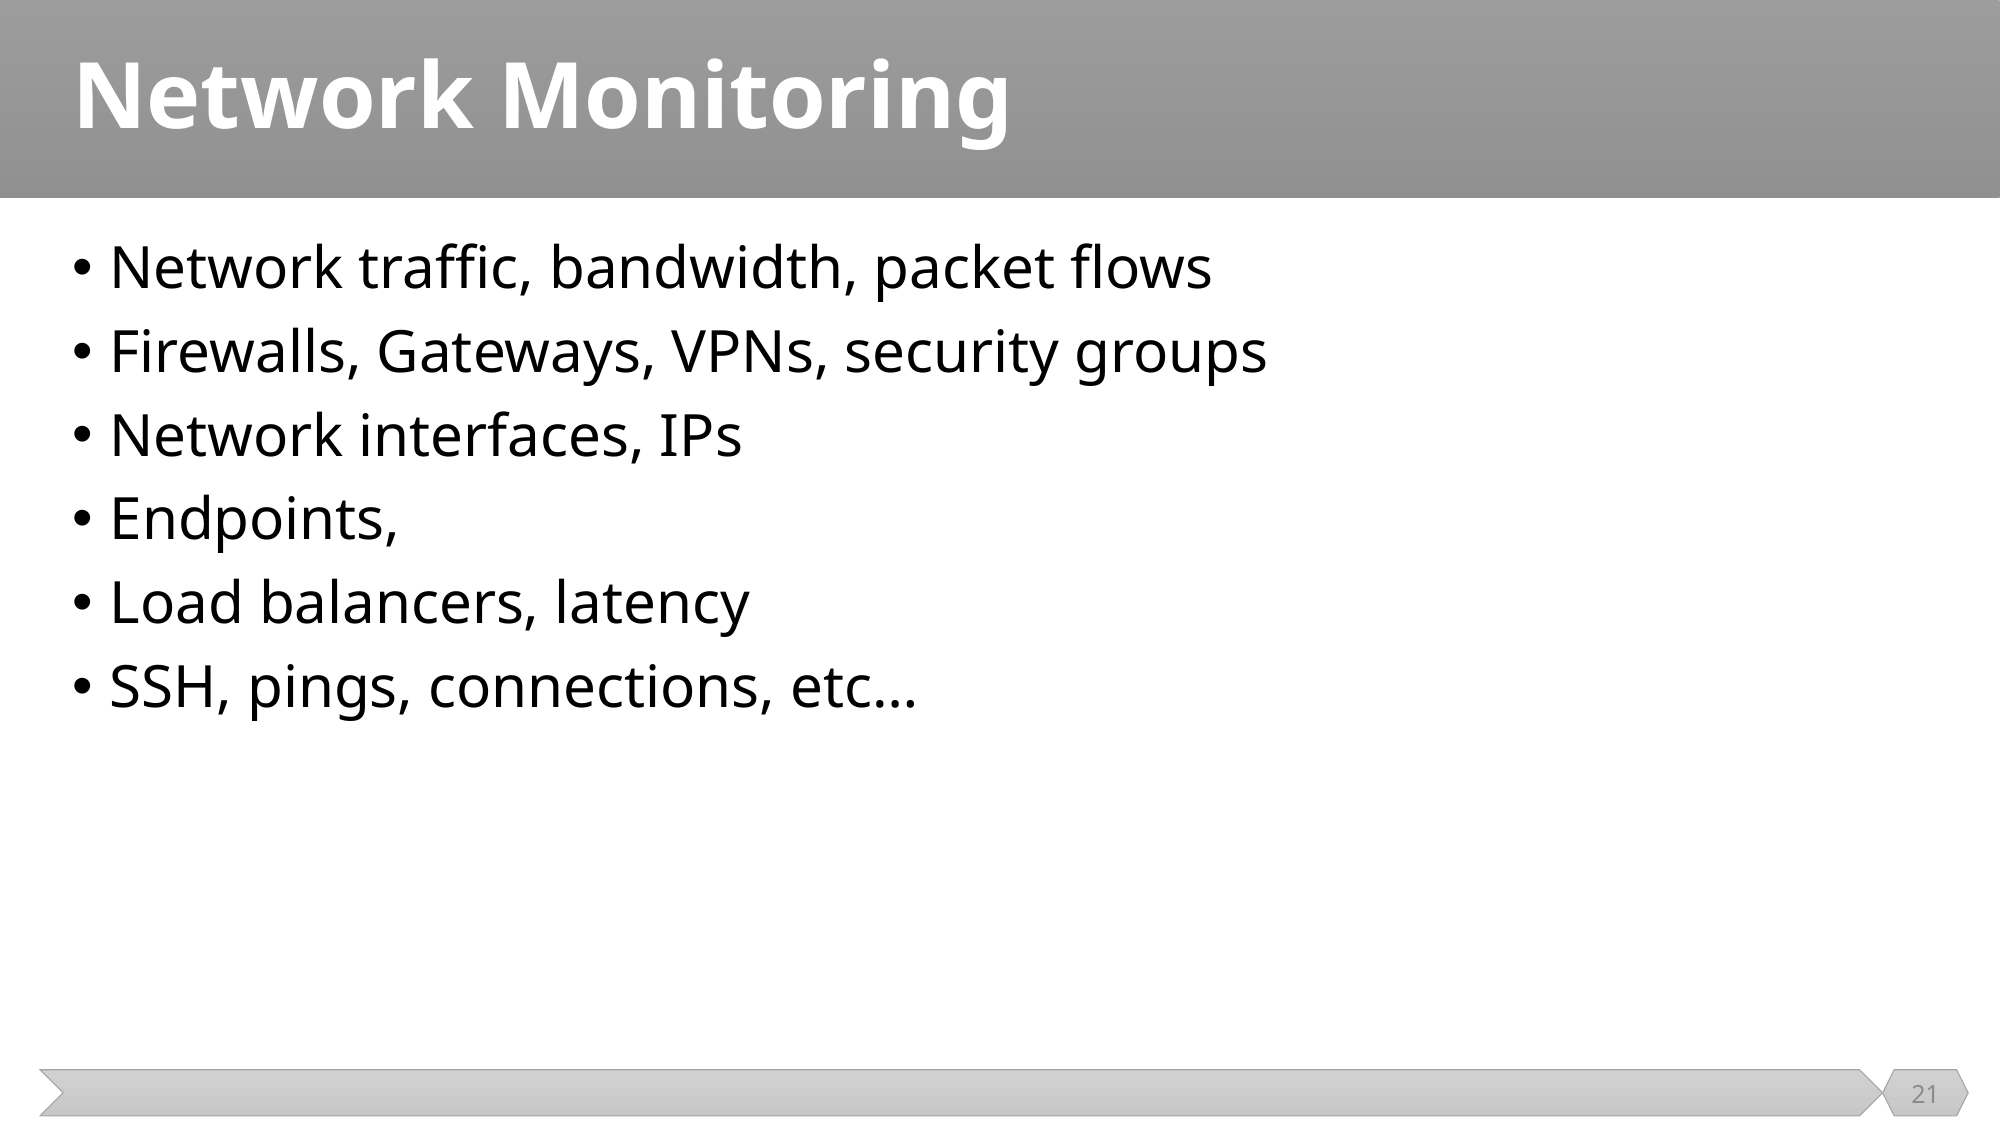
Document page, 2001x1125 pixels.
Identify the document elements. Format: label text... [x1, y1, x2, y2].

list Network traffic, bandwidth, packet flows Firewalls, Gateways, VPNs, security groups Network interfaces, IPs Endpoints, Load balancers, latency SSH, pings, connections, etc… [56, 230, 1969, 1010]
title Network Monitoring [56, 0, 1969, 199]
slide_number 21 [1882, 1065, 1969, 1125]
